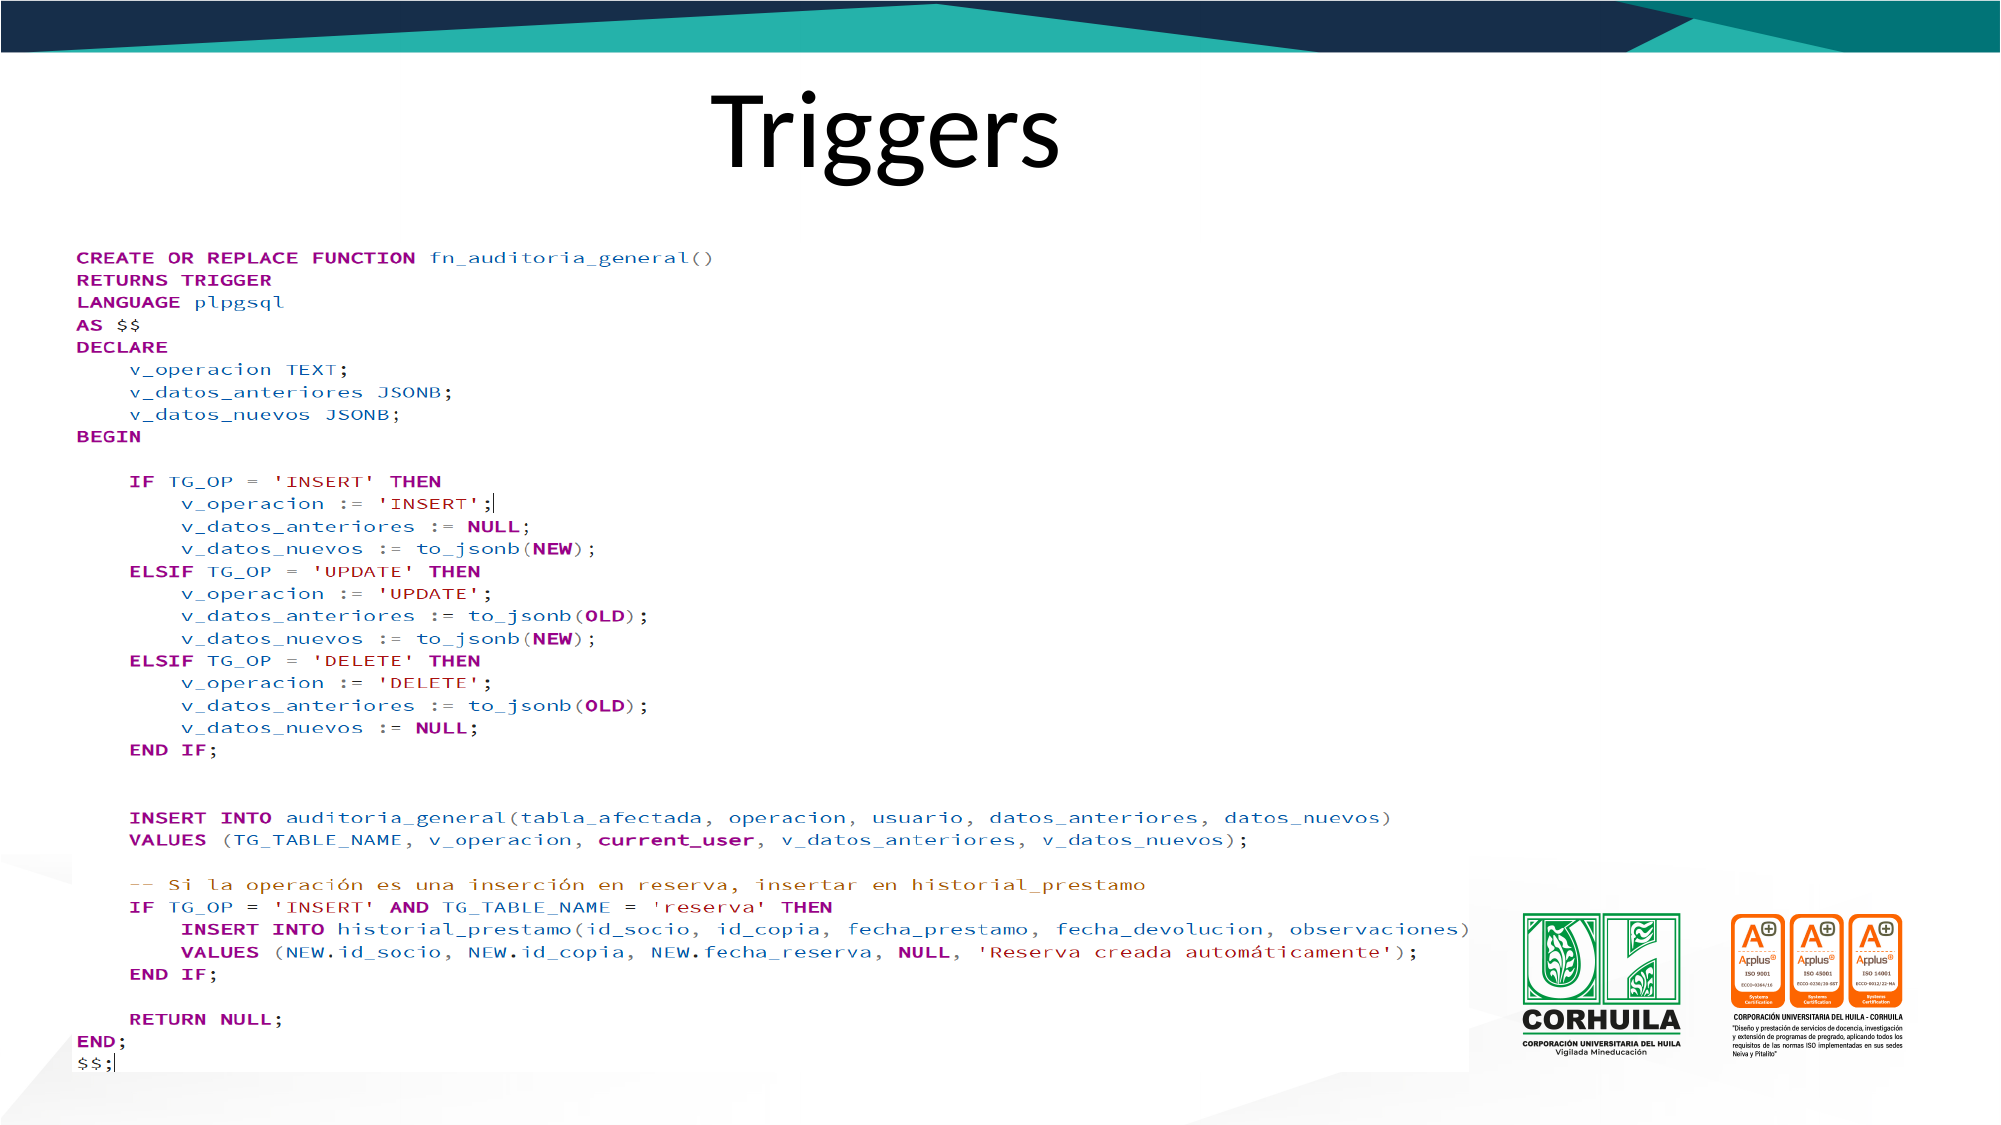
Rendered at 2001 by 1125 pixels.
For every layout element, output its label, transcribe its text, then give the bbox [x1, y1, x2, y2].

picture [0, 0, 2000, 1125]
text_box Triggers [0, 48, 1787, 237]
